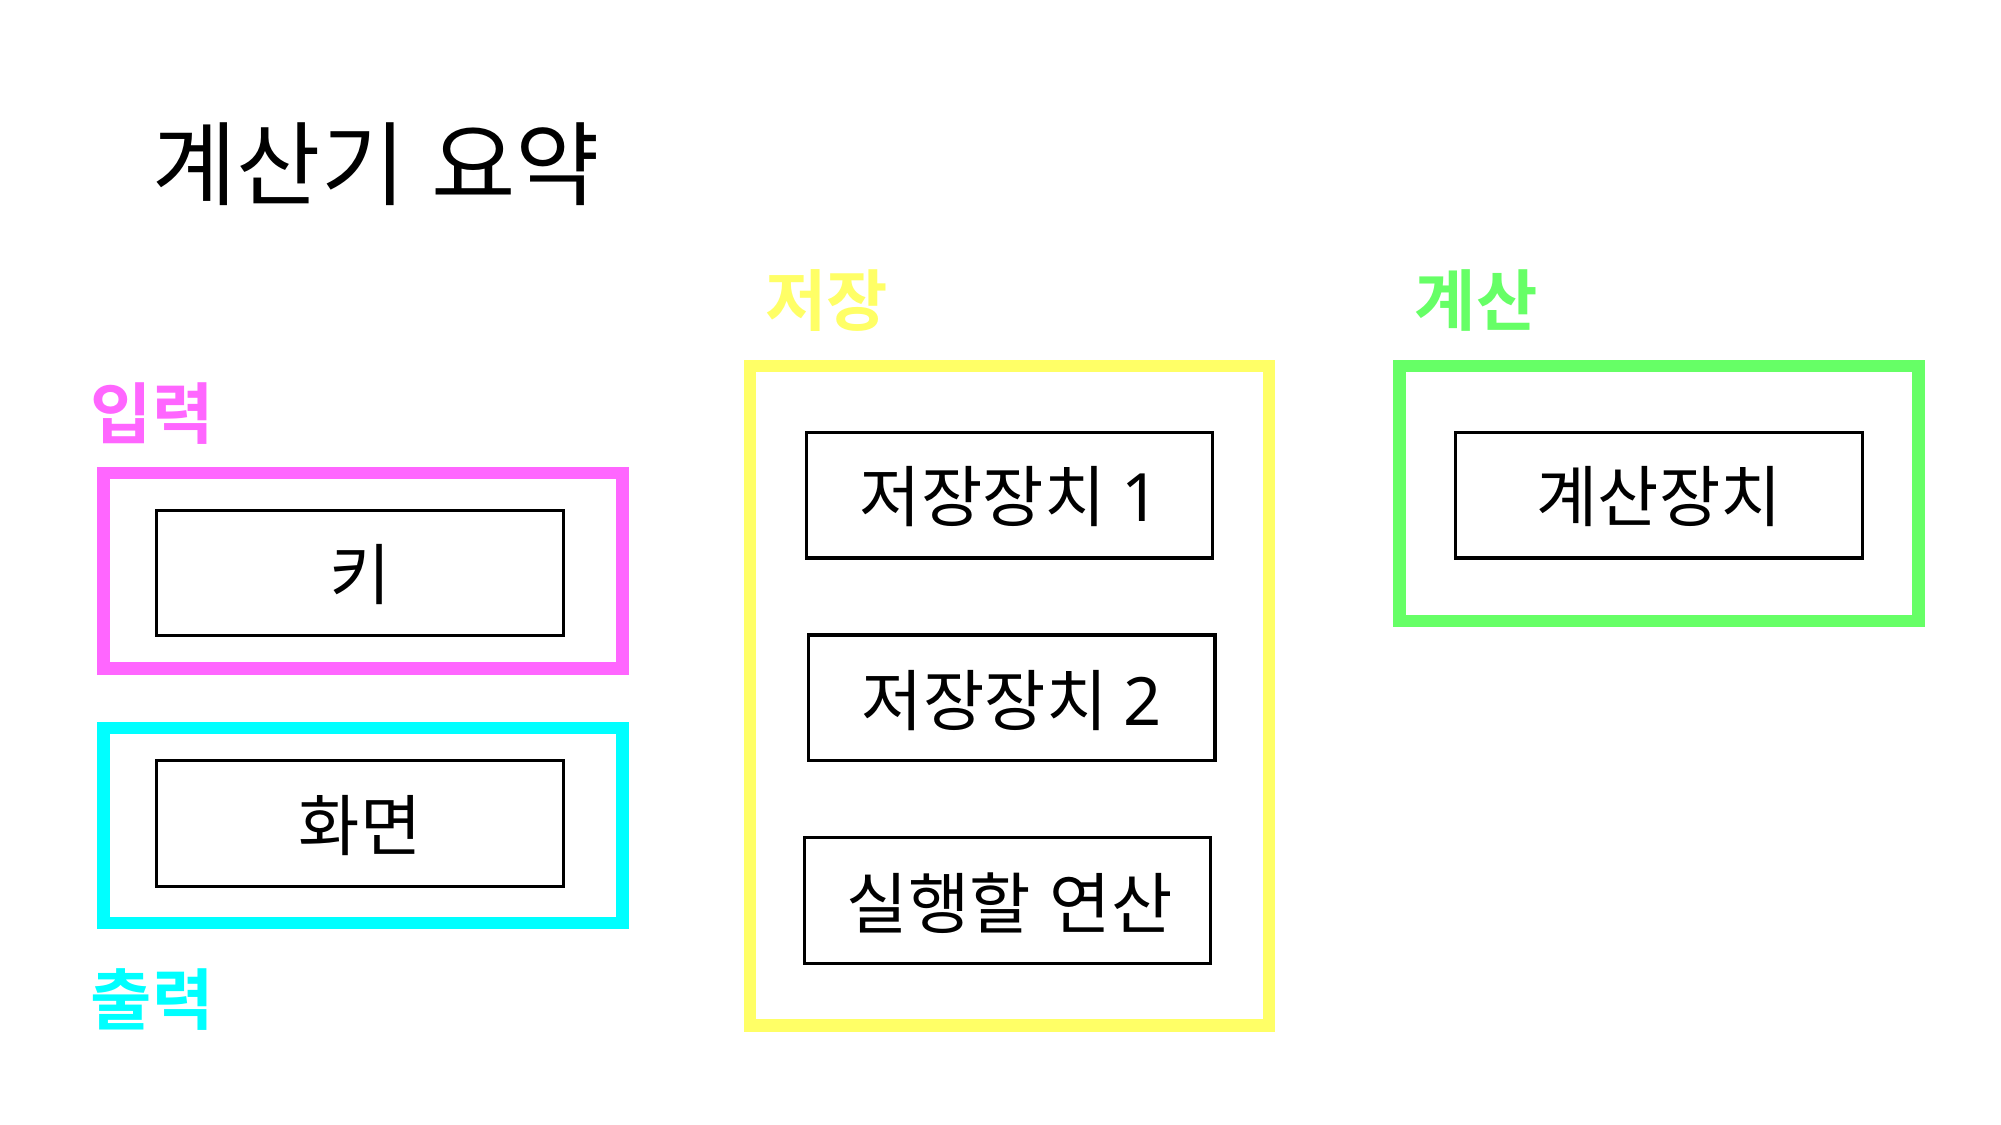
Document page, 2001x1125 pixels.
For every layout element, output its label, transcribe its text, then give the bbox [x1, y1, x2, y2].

text_box 입력 [76, 364, 247, 460]
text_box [803, 837, 1212, 965]
text_box 계산 [1399, 251, 1571, 347]
text_box [1398, 364, 1920, 622]
text_box 저장 [750, 251, 921, 347]
text_box 출력 [76, 950, 247, 1045]
text_box [102, 472, 624, 670]
text_box [749, 364, 1271, 1027]
title 계산기 요약 [137, 59, 1863, 278]
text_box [156, 760, 564, 887]
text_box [807, 634, 1216, 762]
text_box [102, 727, 624, 925]
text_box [156, 509, 564, 637]
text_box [1455, 431, 1863, 559]
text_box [805, 431, 1214, 559]
